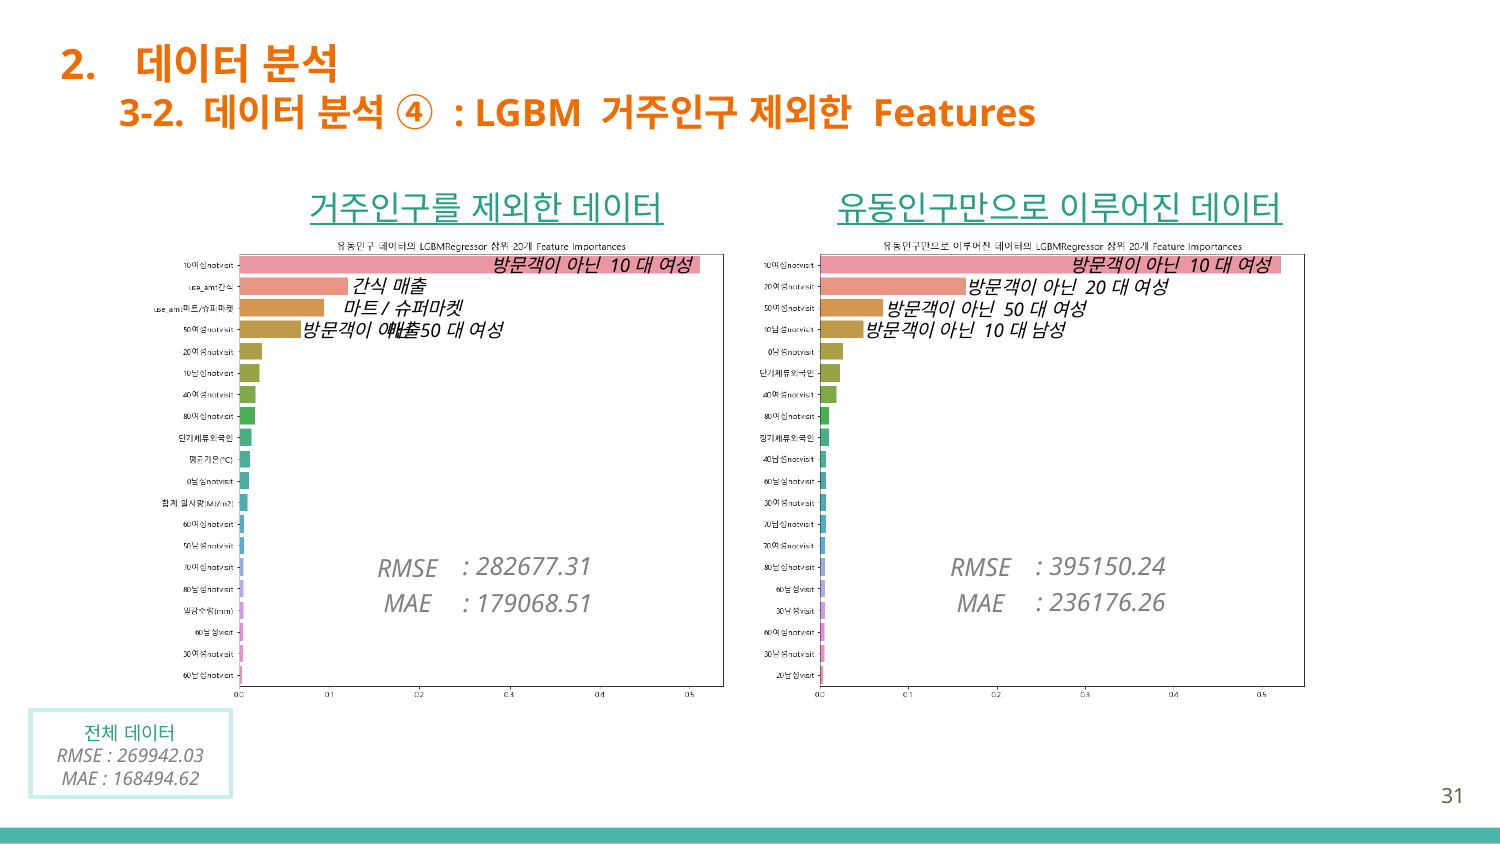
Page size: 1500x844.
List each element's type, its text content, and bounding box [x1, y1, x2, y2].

slide_number 31 [1389, 764, 1480, 830]
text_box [930, 542, 1189, 626]
text_box 거주인구를 제외한 데이터 [294, 179, 679, 233]
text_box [28, 709, 232, 798]
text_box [357, 543, 616, 626]
picture [147, 235, 1309, 704]
text_box 3-2. 데이터 분석 ④ : LGBM 거주인구 제외한 Features [29, 73, 1427, 139]
text_box 유동인구만으로 이루어진 데이터 [822, 179, 1298, 233]
text_box 데이터 분석 [29, 22, 1427, 73]
